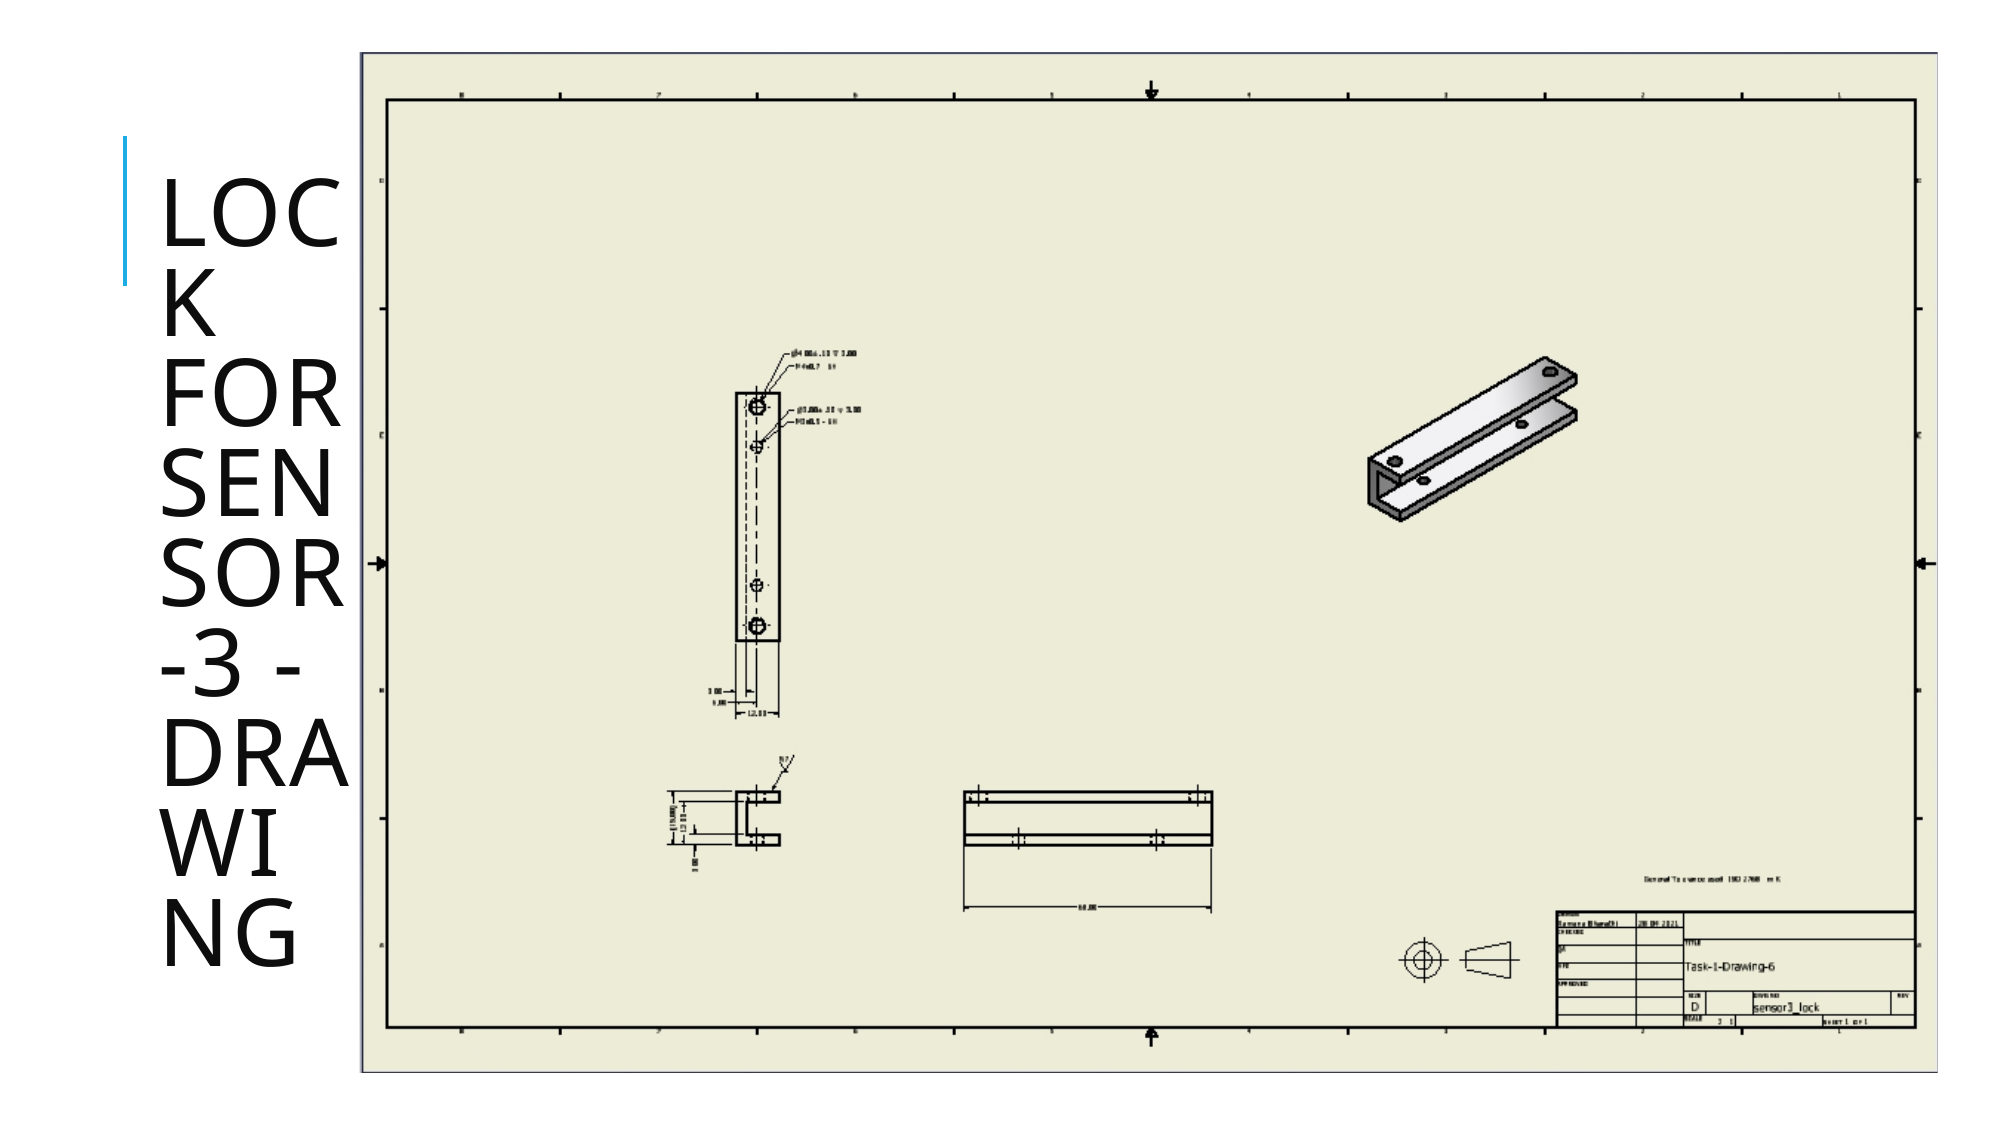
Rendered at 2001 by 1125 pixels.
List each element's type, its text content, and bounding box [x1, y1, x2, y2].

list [359, 52, 1938, 1073]
title Lock for Sensor-3 - drawing [151, 96, 353, 1064]
